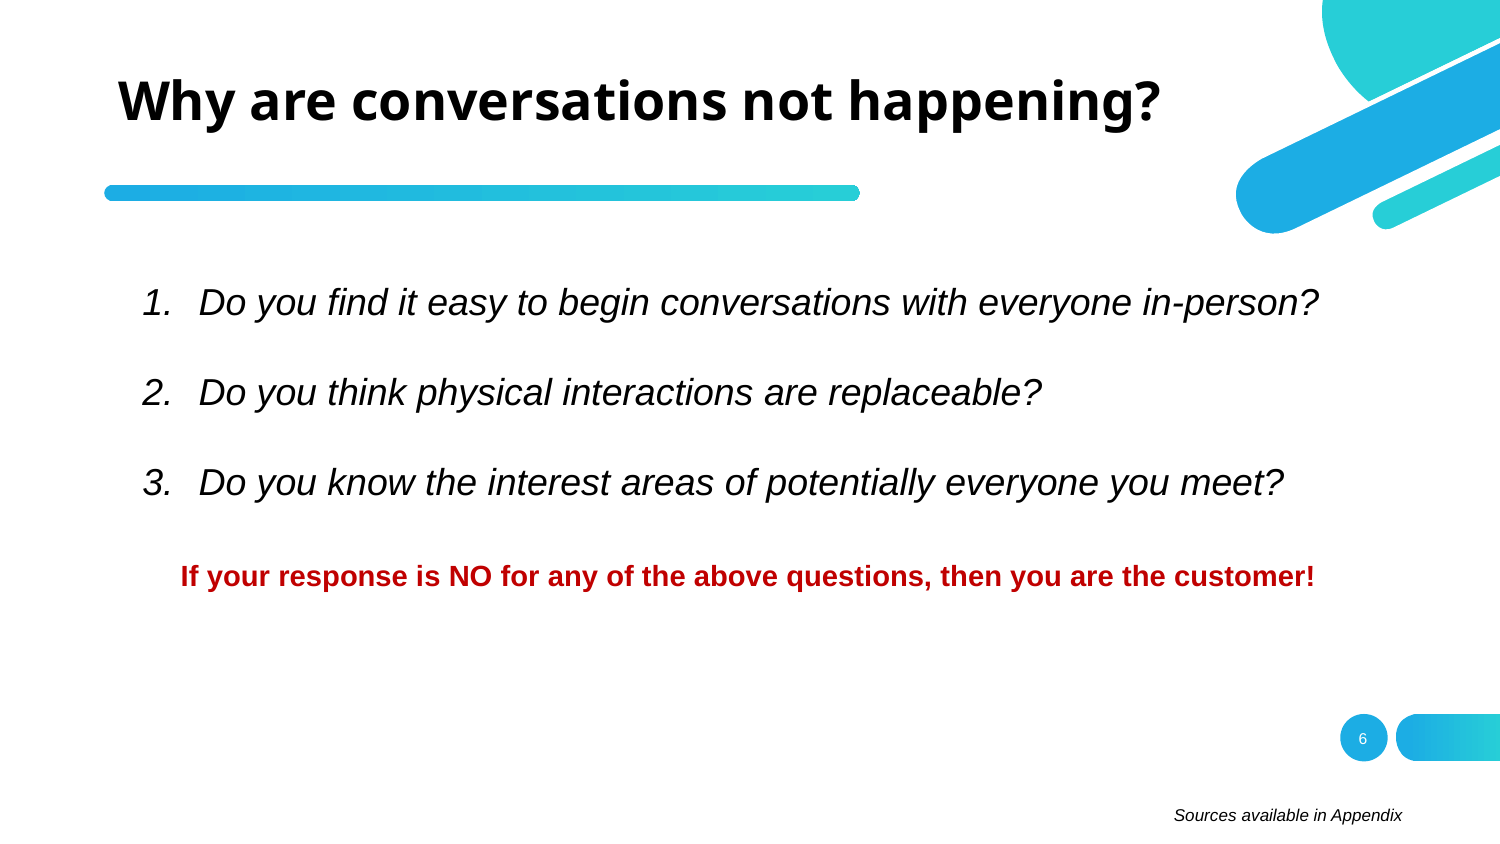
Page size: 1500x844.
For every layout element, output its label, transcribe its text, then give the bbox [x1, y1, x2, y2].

slide_number 6 [1329, 715, 1397, 761]
text_box Sources available in Appendix [1106, 797, 1471, 833]
text_box If your response is NO for any of the above questions, then you are the customer! [165, 549, 1397, 600]
title Why are conversations not happening? [103, 44, 1217, 162]
text_box Do you find it easy to begin conversations with everyone in-person? Do you think physical interactions are replaceable? Do you know the interest areas of potentially everyone you meet? [127, 270, 1471, 511]
